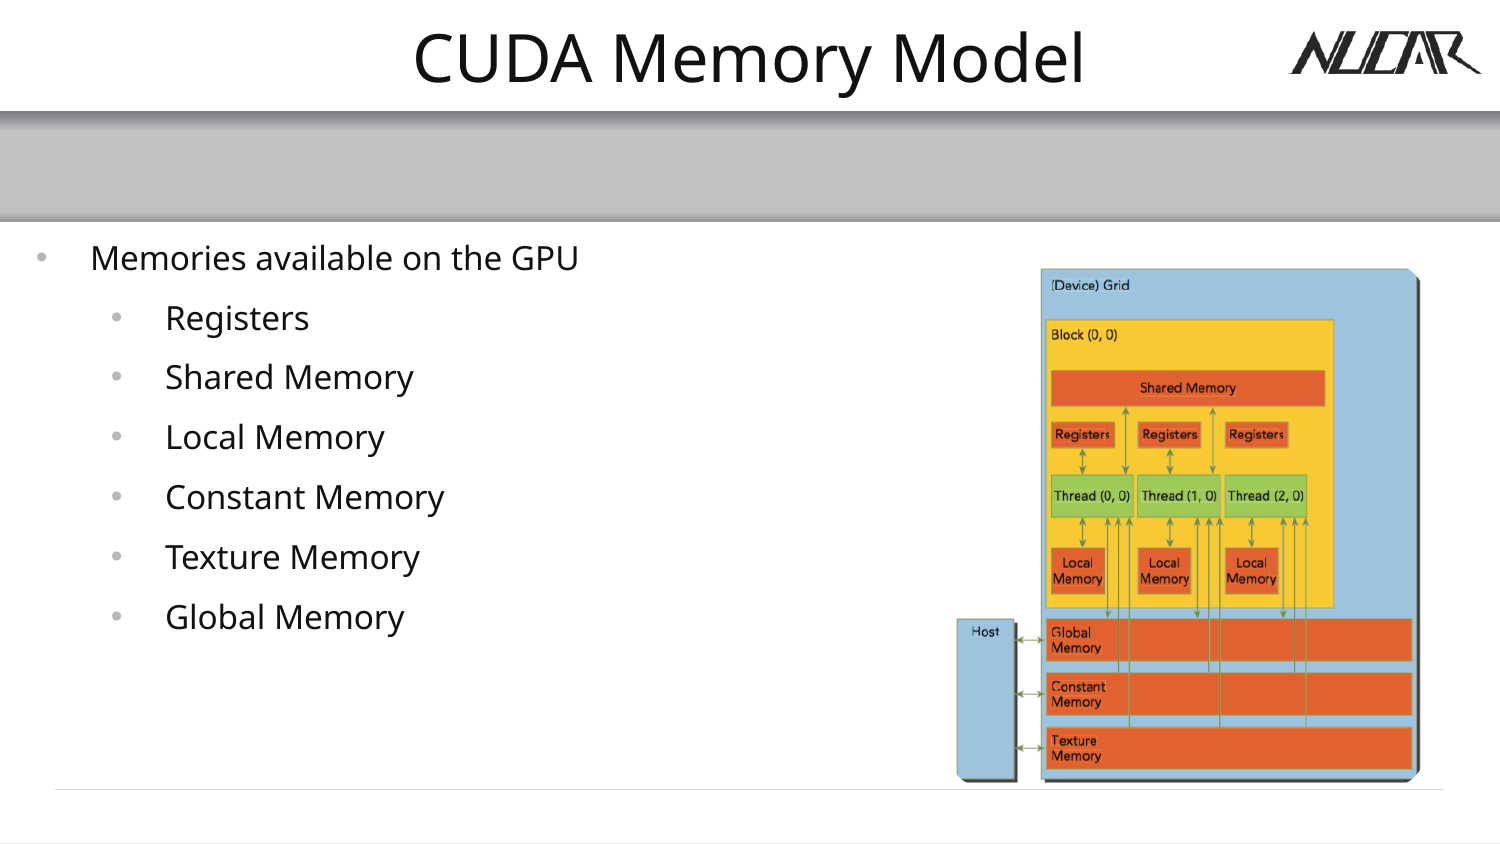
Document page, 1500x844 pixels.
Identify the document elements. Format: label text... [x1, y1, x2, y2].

picture [946, 261, 1428, 789]
list Memories available on the GPU Registers Shared Memory Local Memory Constant Memory Texture Memory Global Memory [0, 221, 1500, 735]
title CUDA Memory Model [97, 0, 1403, 111]
